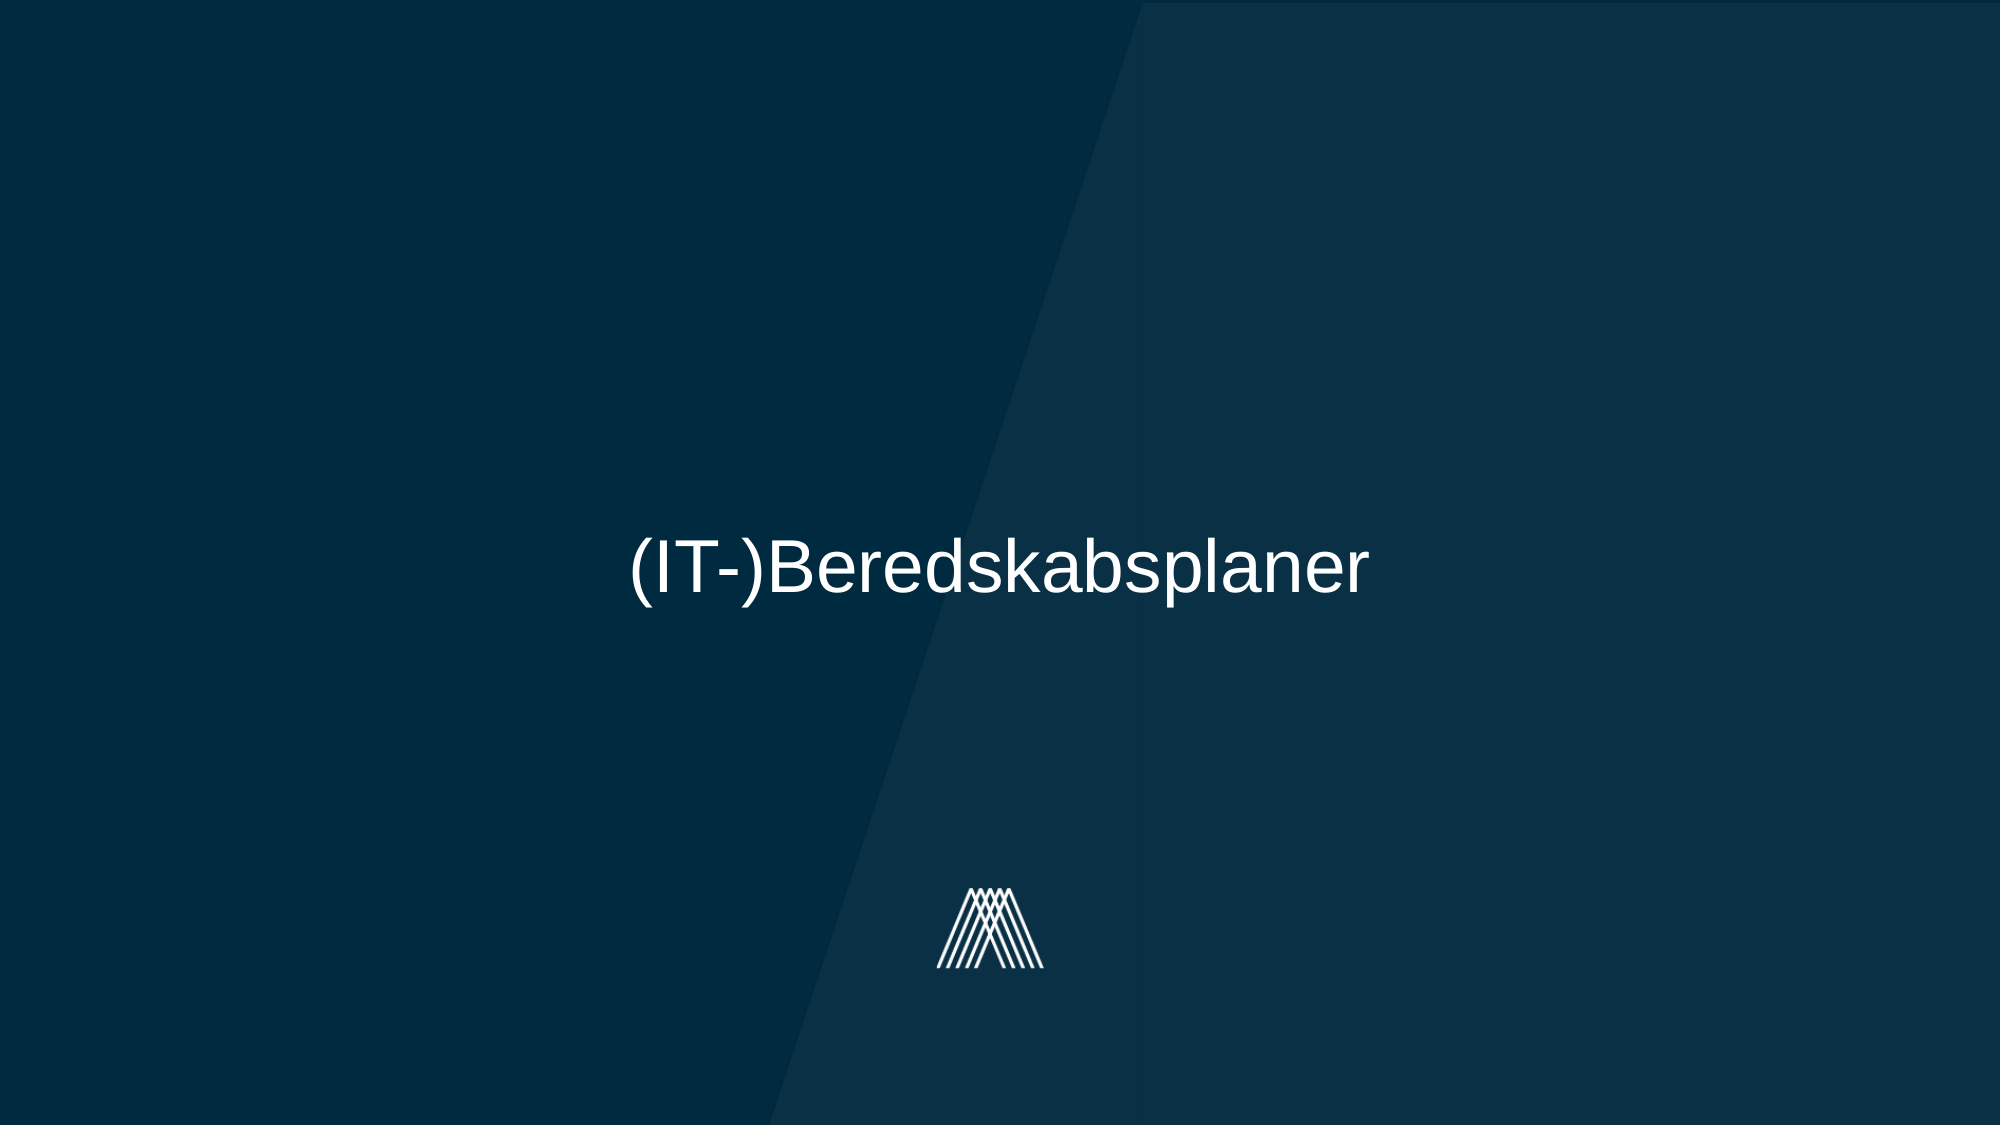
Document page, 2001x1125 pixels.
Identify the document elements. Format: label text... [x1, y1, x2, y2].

picture [936, 888, 1064, 969]
title (IT-)Beredskabsplaner [213, 517, 1787, 608]
